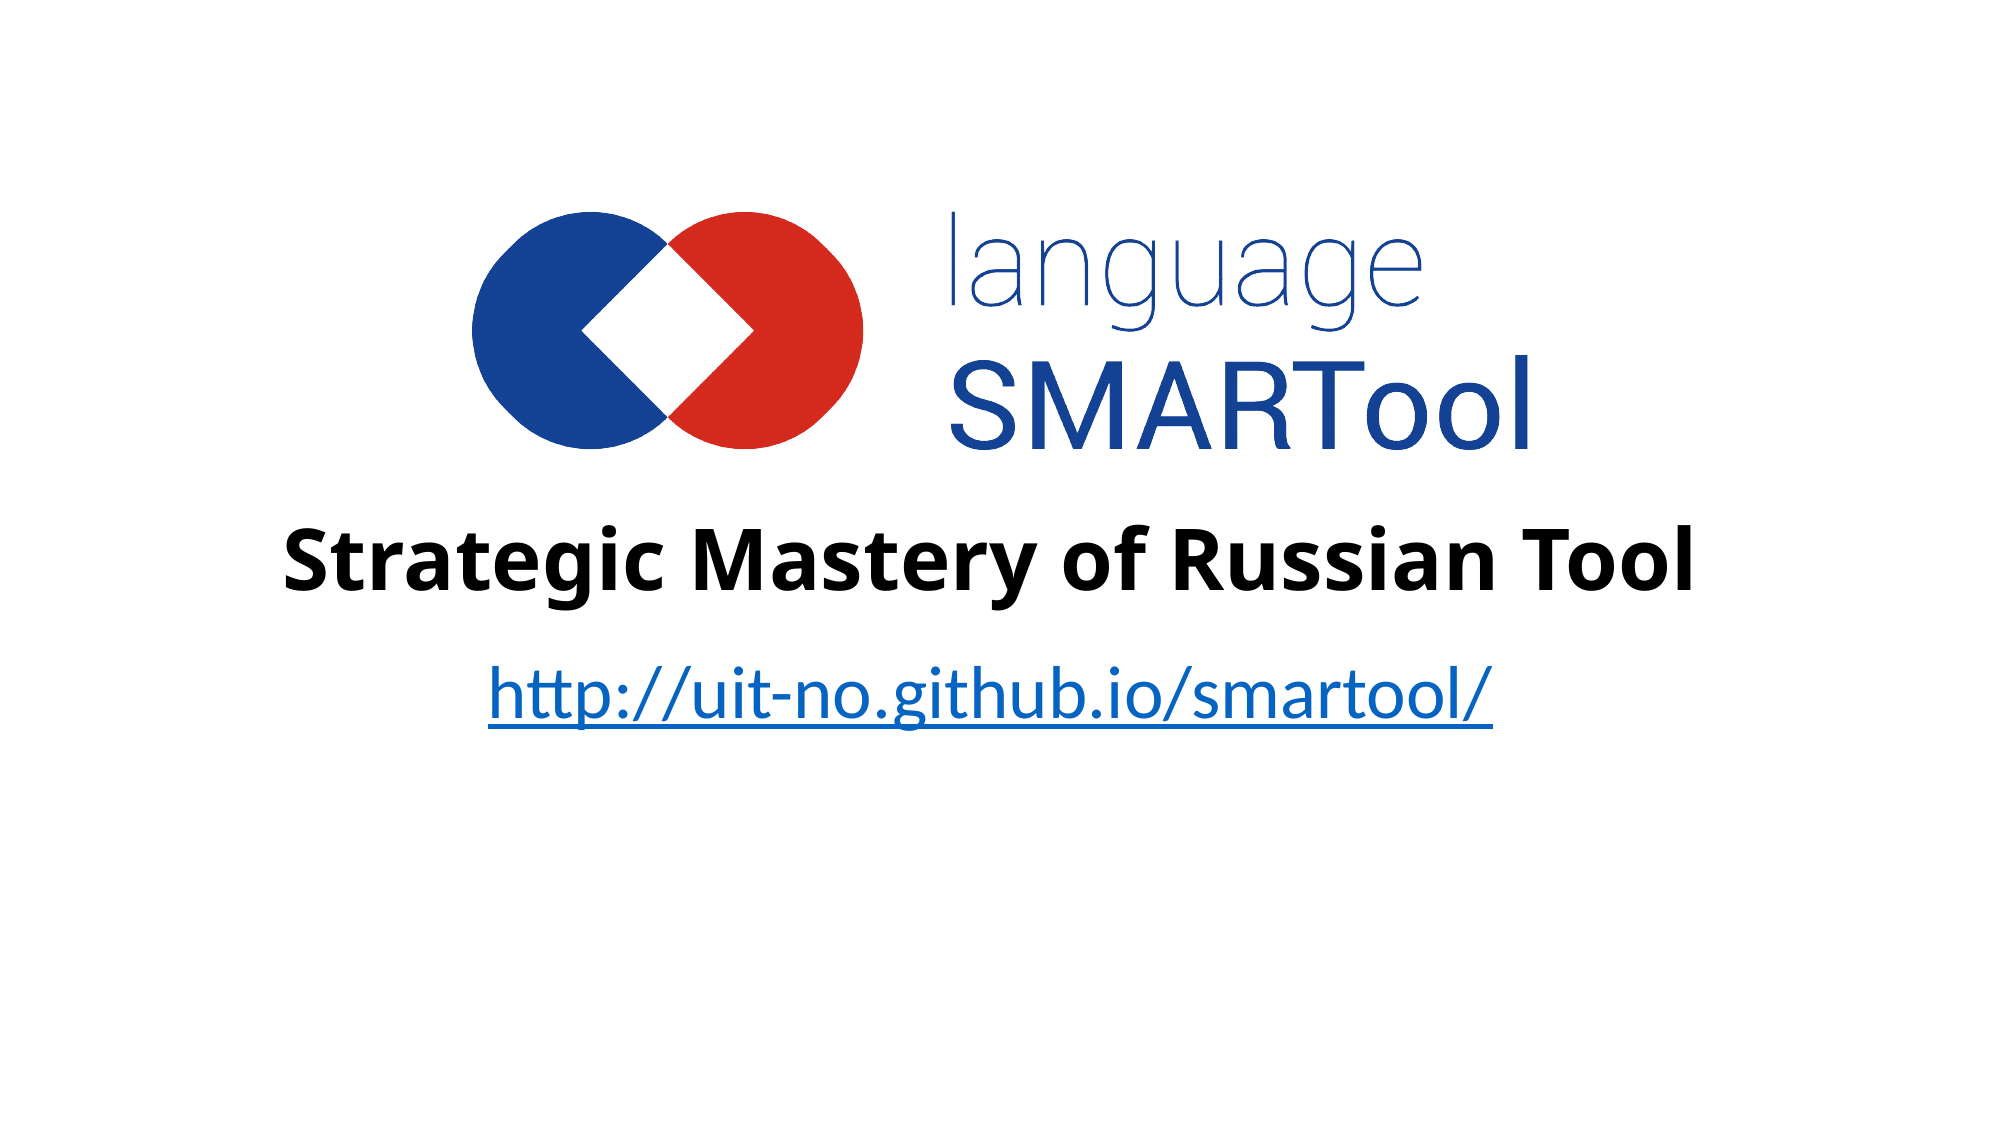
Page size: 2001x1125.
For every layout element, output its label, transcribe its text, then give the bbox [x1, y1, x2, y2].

text_box http://uit-no.github.io/smartool/ [472, 646, 1528, 743]
picture [472, 209, 1528, 453]
title Strategic Mastery of Russian Tool [267, 452, 1733, 617]
